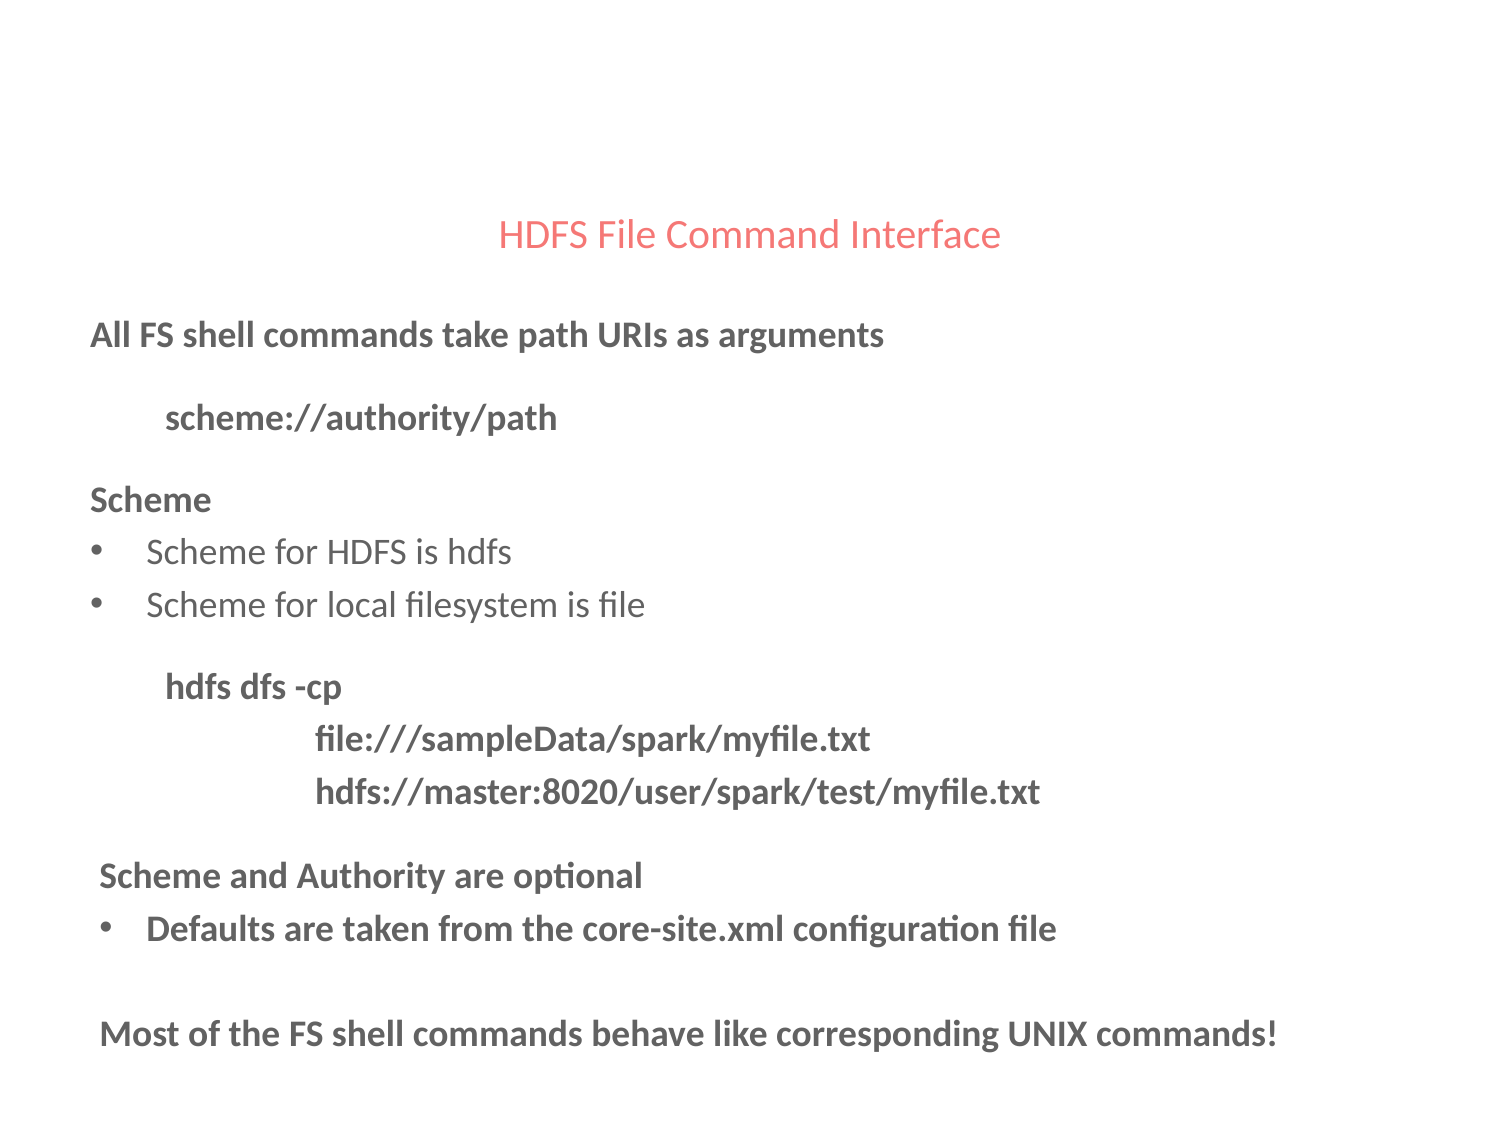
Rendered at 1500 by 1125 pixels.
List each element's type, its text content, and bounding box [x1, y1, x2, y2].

title HDFS File Command Interface [75, 172, 1425, 291]
list All FS shell commands take path URIs as arguments scheme://authority/path Scheme Scheme for HDFS is hdfs Scheme for local filesystem is file hdfs dfs -cp file:///sampleData/spark/myfile.txt hdfs://master:8020/user/spark/test/myfile.txt Scheme and Authority are optional Defaults are taken from the core-site.xml configuration file Most of the FS shell commands behave like corresponding UNIX commands! [75, 302, 1425, 1094]
